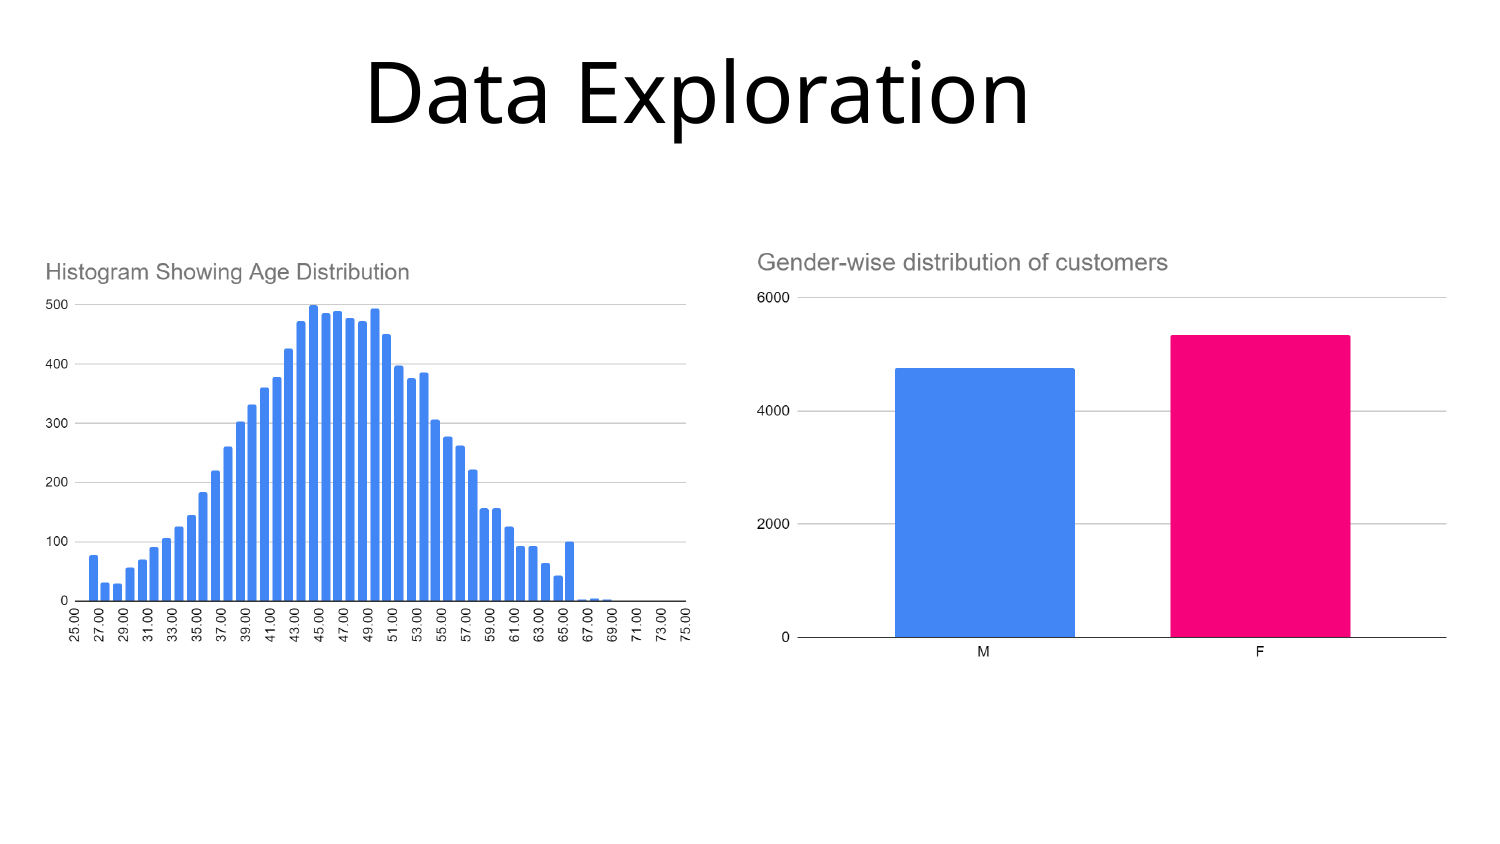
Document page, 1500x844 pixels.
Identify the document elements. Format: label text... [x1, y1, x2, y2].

picture [734, 227, 1469, 682]
title Data Exploration [348, 23, 1152, 190]
picture [24, 240, 707, 663]
